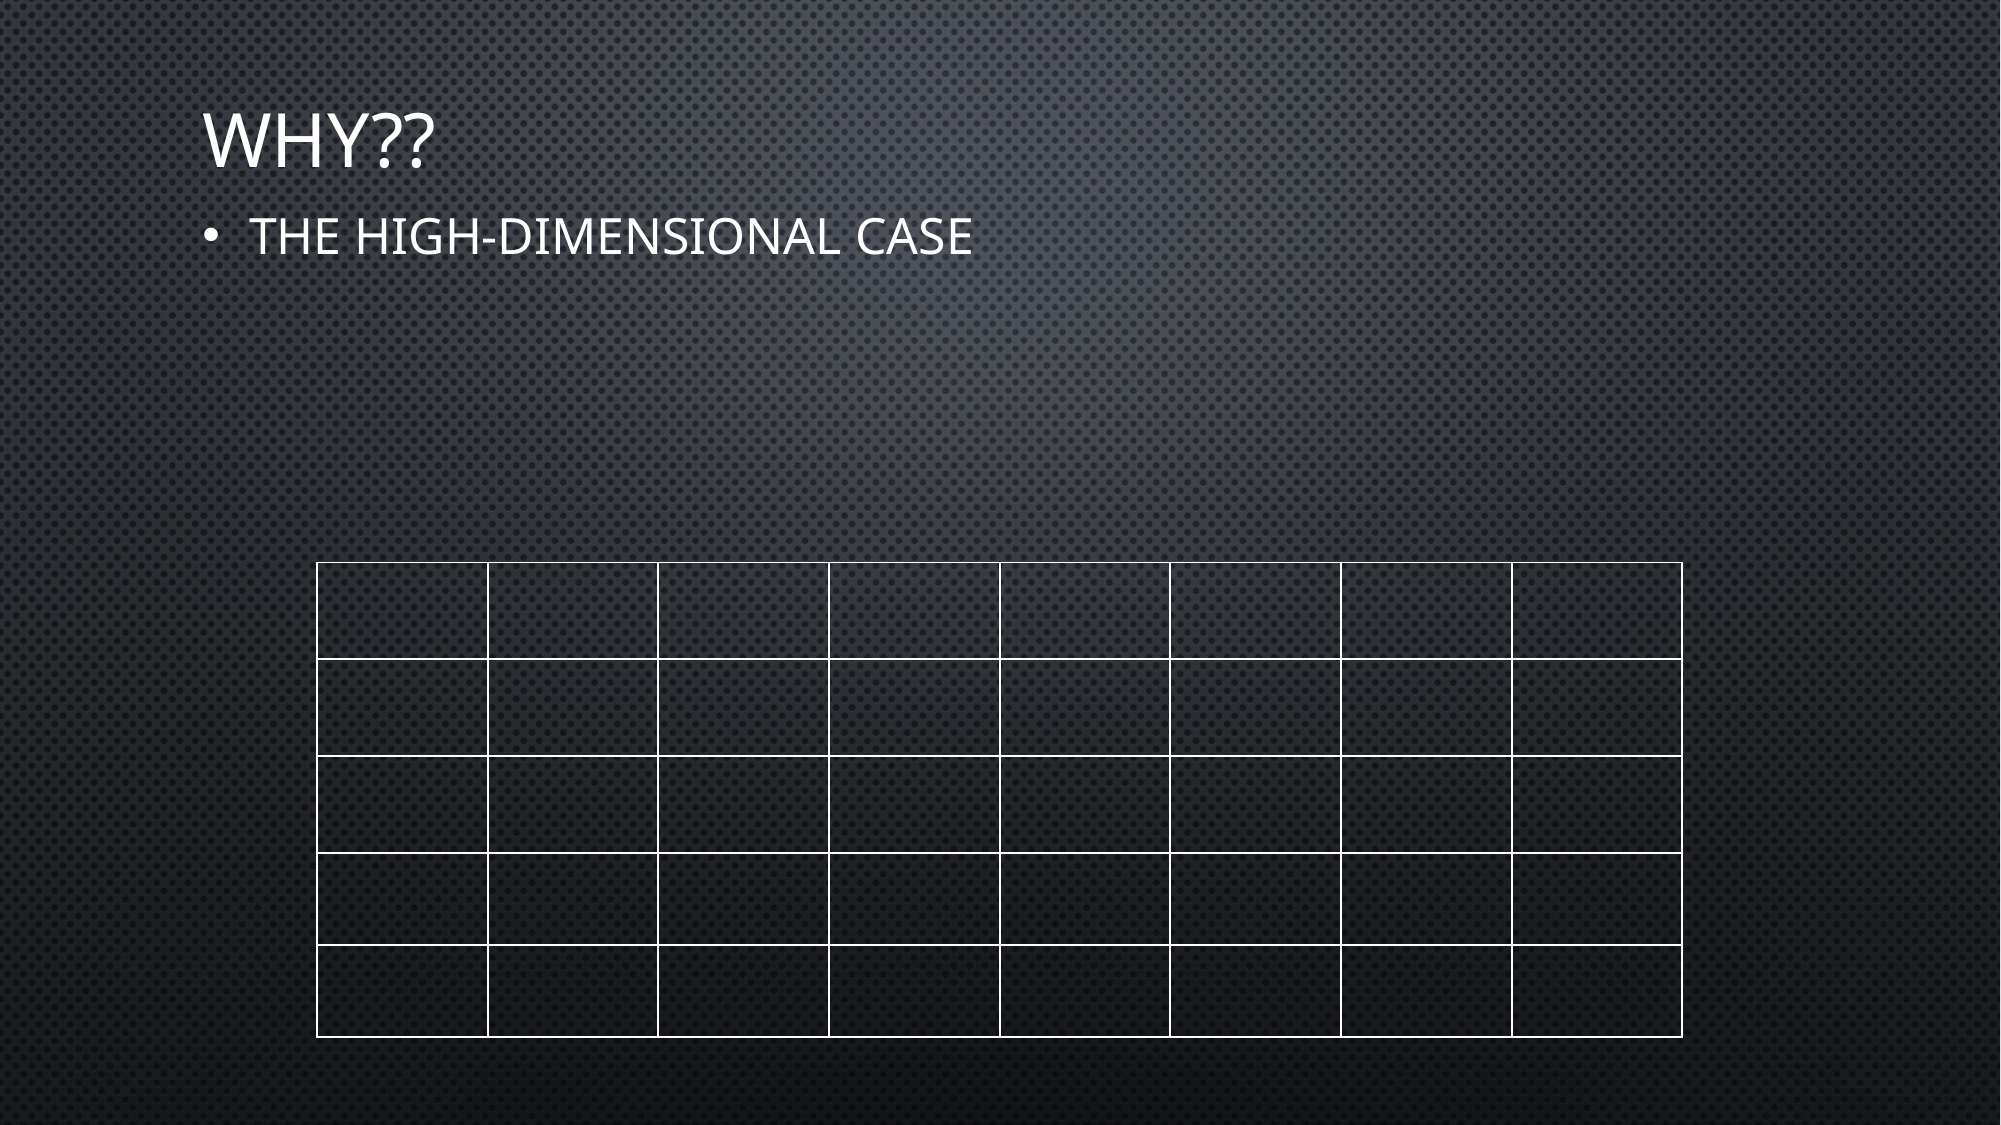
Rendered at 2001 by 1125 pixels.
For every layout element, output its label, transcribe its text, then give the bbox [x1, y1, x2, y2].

title Why?? [187, 99, 1813, 175]
